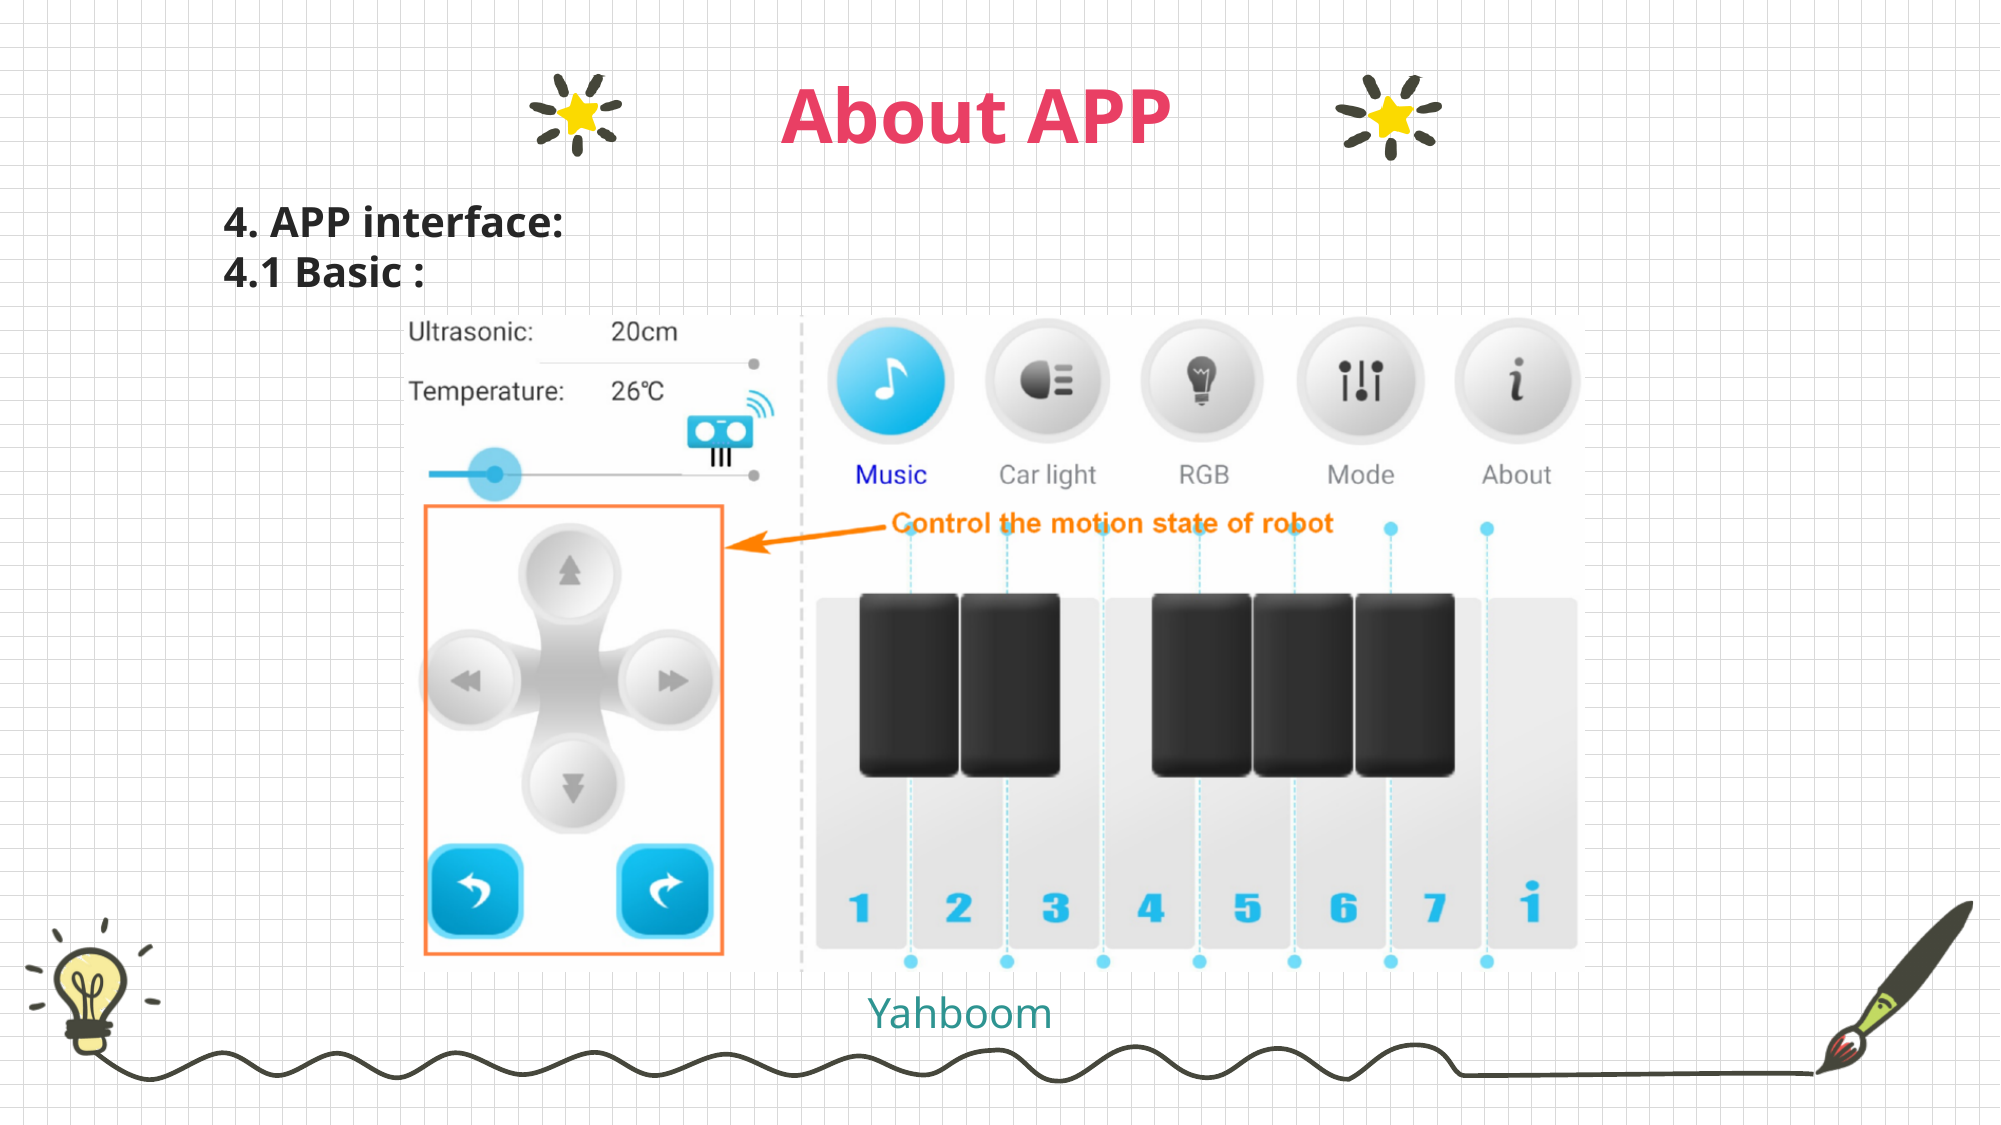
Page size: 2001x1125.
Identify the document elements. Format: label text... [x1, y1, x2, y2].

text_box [529, 73, 622, 157]
picture [404, 315, 1585, 972]
picture [2, 893, 185, 1073]
text_box 4. APP interface: 4.1 Basic : [208, 188, 1729, 303]
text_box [1335, 74, 1442, 161]
text_box About APP [766, 60, 1189, 166]
text_box Yahboom [852, 979, 1097, 1045]
picture [1816, 894, 1973, 1081]
